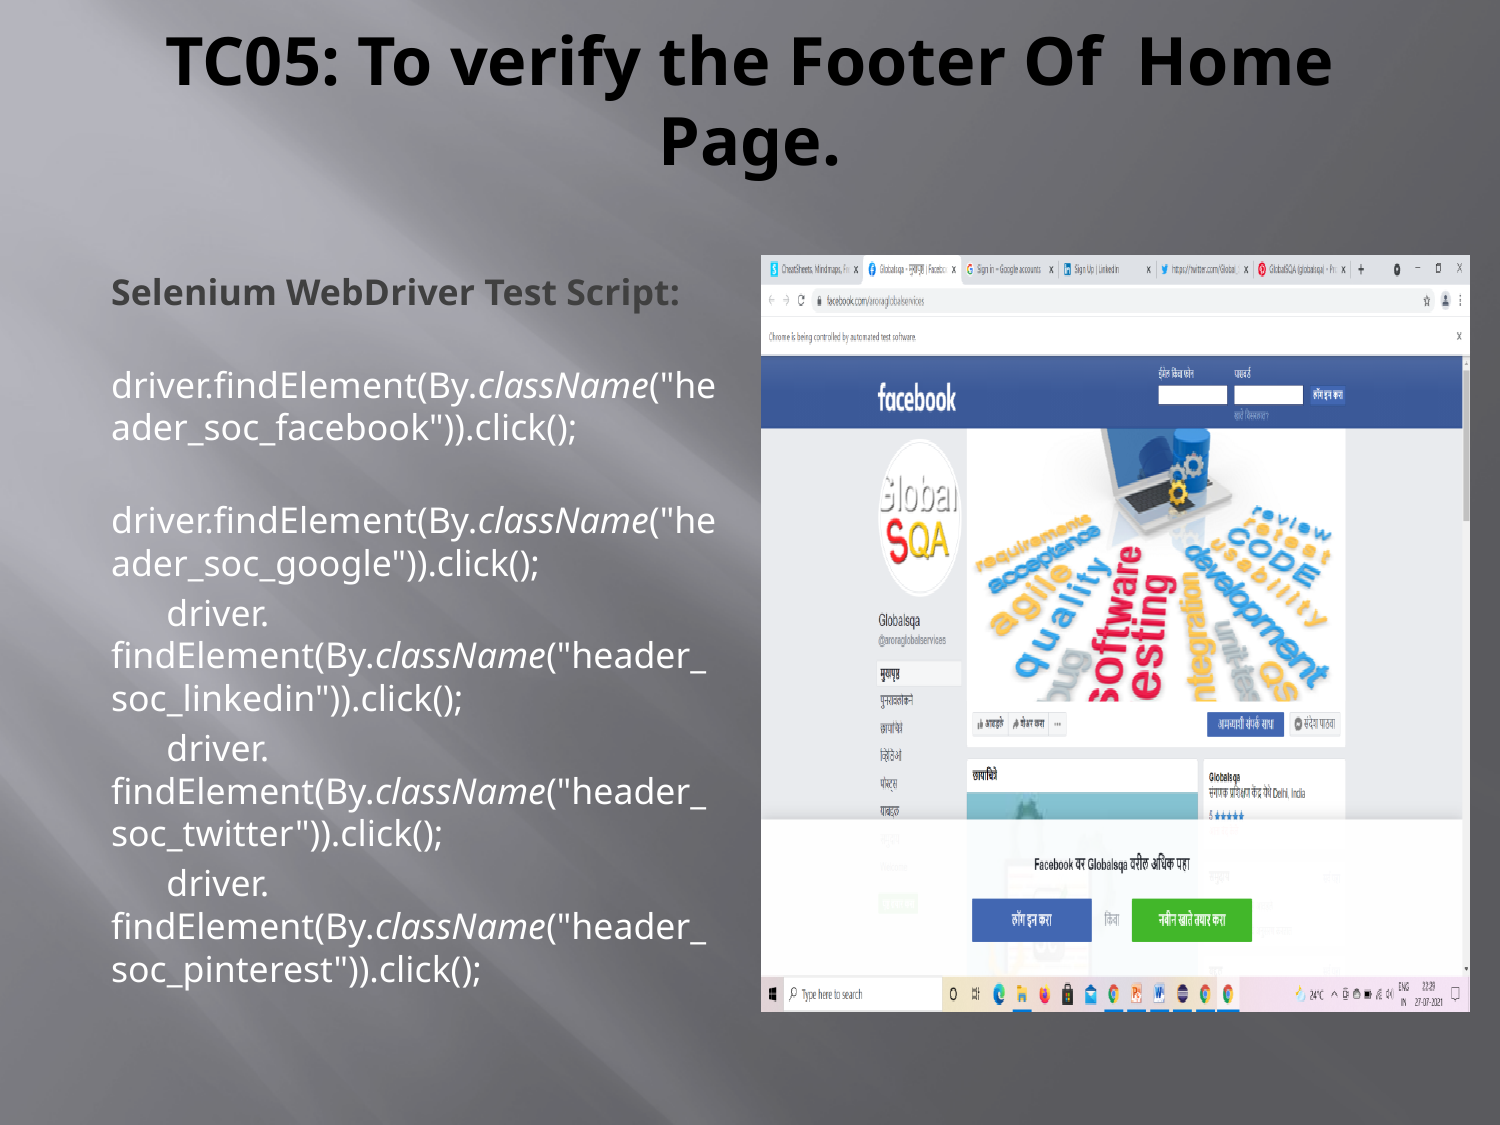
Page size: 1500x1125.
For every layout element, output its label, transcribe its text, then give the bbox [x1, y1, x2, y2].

list Selenium WebDriver Test Script: driver.findElement(By.className("header_soc_facebook")).click(); driver.findElement(By.className("header_soc_google")).click(); driver. findElement(By.className("header_soc_linkedin")).click(); driver. findElement(By.className("header_soc_twitter")).click(); driver. findElement(By.className("header_soc_pinterest")).click(); [75, 262, 738, 1005]
title TC05: To verify the Footer Of Home Page. [75, 45, 1425, 233]
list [761, 255, 1471, 1012]
